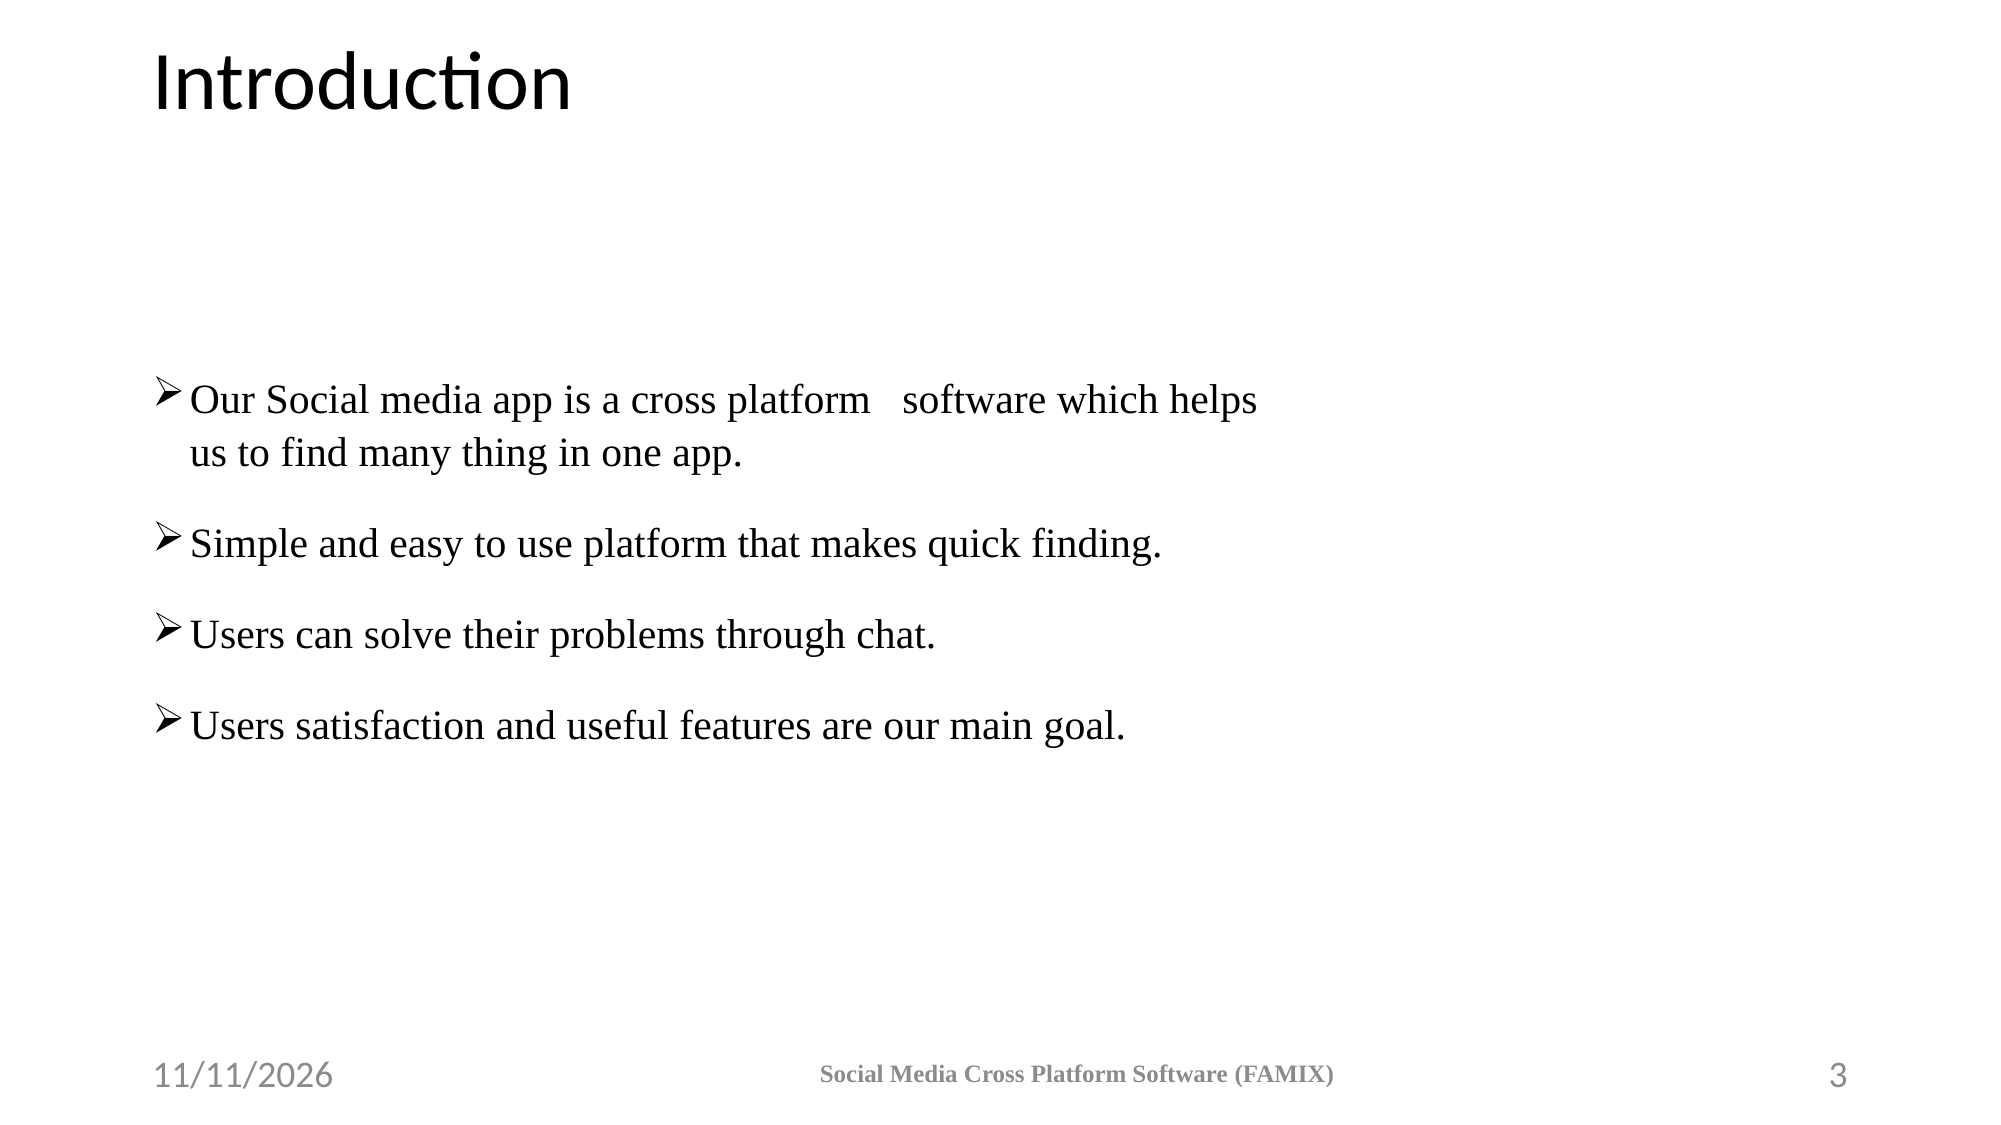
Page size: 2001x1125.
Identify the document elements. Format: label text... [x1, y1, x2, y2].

list Our Social media app is a cross platform software which helps us to find many thing in one app. Simple and easy to use platform that makes quick finding. Users can solve their problems through chat. Users satisfaction and useful features are our main goal. [137, 360, 1280, 765]
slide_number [137, 1042, 588, 1103]
footer Social Media Cross Platform Software (FAMIX) [662, 1042, 1492, 1103]
title Introduction [137, 5, 1863, 159]
slide_number 3 [1492, 1042, 1863, 1103]
